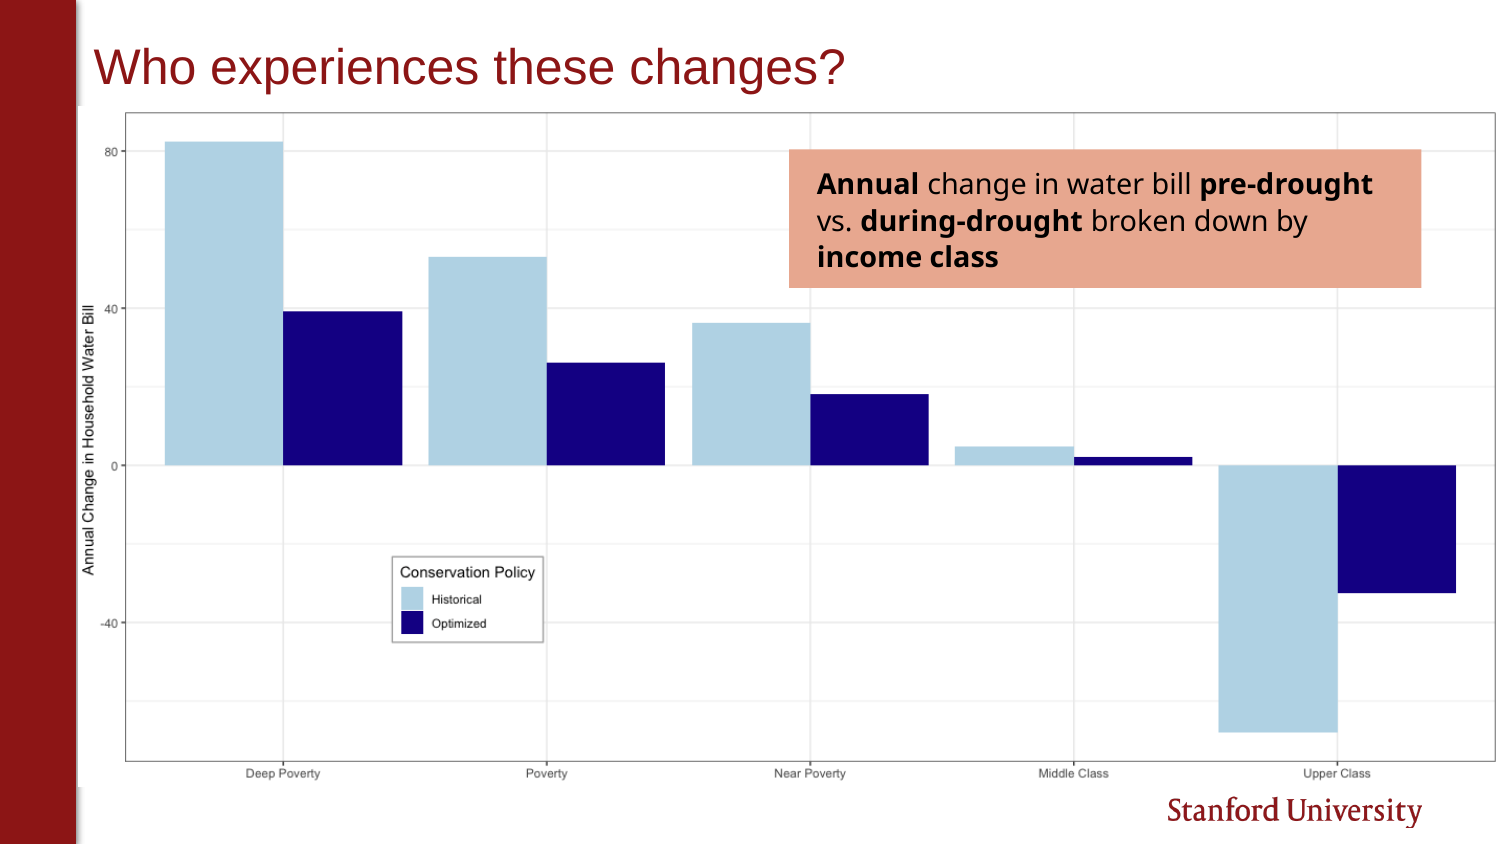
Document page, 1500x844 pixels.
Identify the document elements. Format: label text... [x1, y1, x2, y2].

picture [78, 106, 1500, 787]
title Who experiences these changes? [78, 28, 1477, 105]
